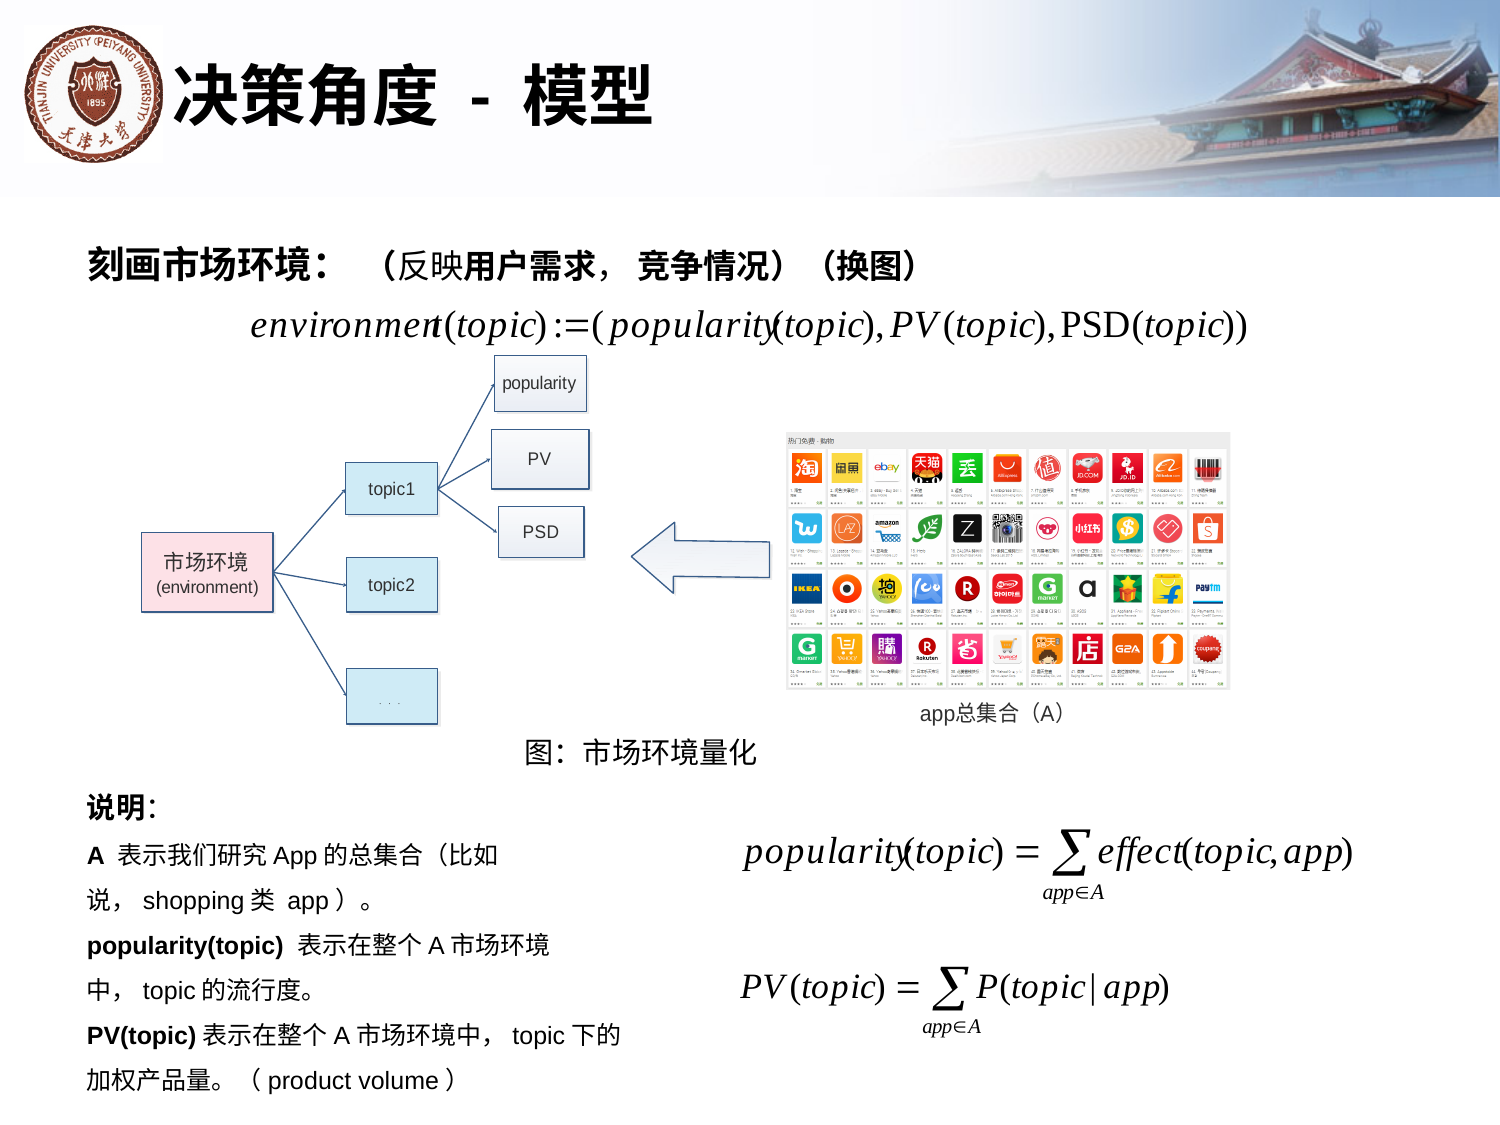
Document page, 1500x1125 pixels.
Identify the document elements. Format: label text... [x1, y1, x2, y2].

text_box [244, 301, 1255, 354]
title 决策角度 - 模型 [157, 0, 1425, 188]
text_box 图：市场环境量化 [509, 736, 986, 777]
picture [137, 352, 1231, 727]
list 刻画市场环境： （反映用户需求， 竞争情况）（换图） [72, 233, 1332, 308]
picture [0, 0, 1500, 197]
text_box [733, 960, 1175, 1044]
text_box 说明： A 表示我们研究App的总集合（比如说，shopping类 app）。 popularity(topic) 表示在整个A市场环境中，topic的流行度。 PV(topic)表示在整个A市场环境中，topic下的加权产品量。（product volume） [72, 765, 641, 1125]
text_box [733, 822, 1361, 911]
